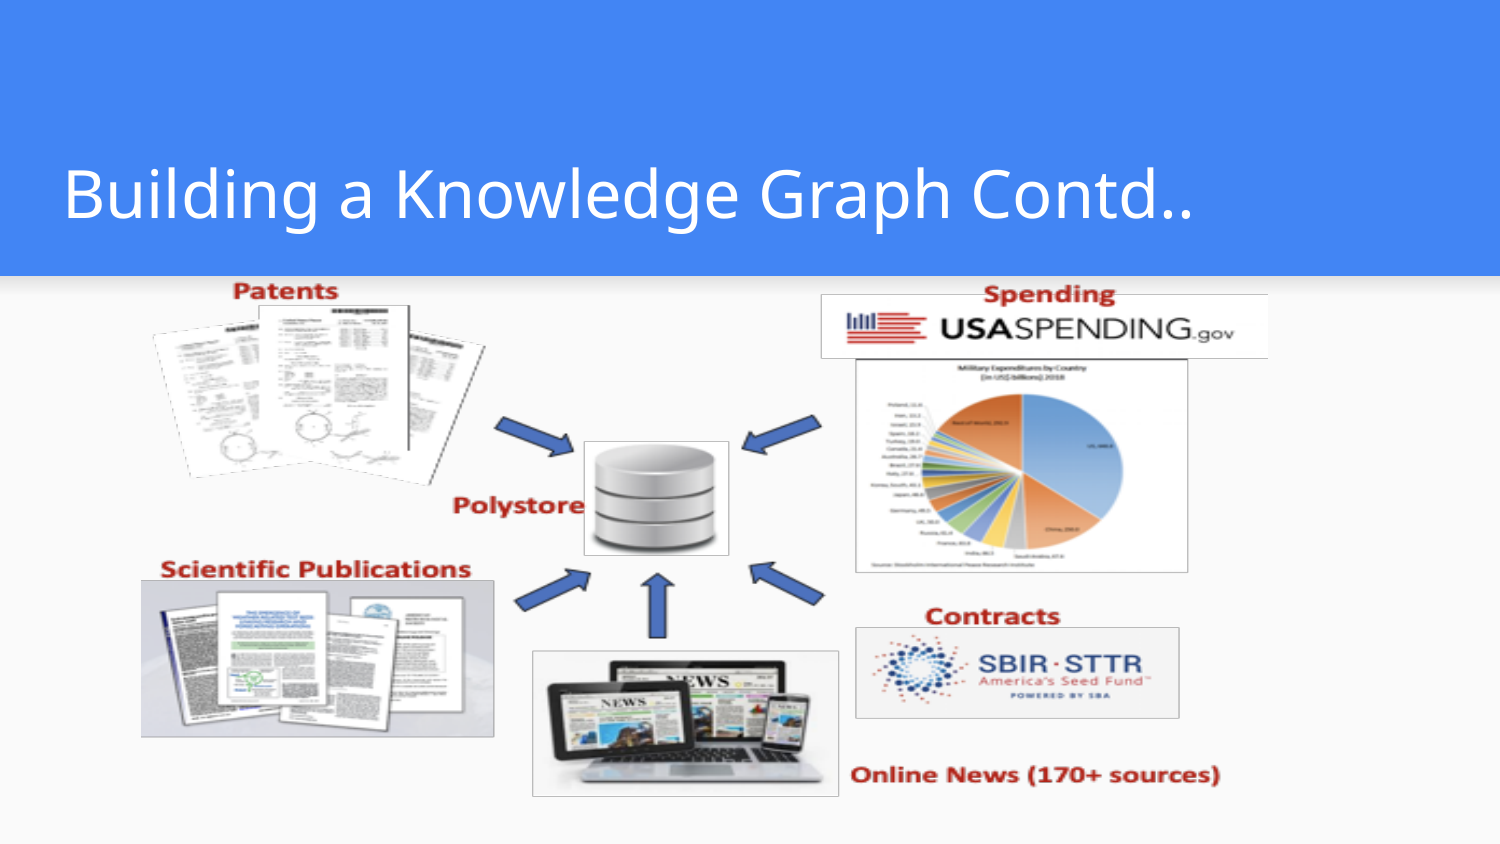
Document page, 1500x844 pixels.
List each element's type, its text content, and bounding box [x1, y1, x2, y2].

title Building a Knowledge Graph Contd.. [47, 39, 1500, 248]
picture [140, 268, 1268, 804]
